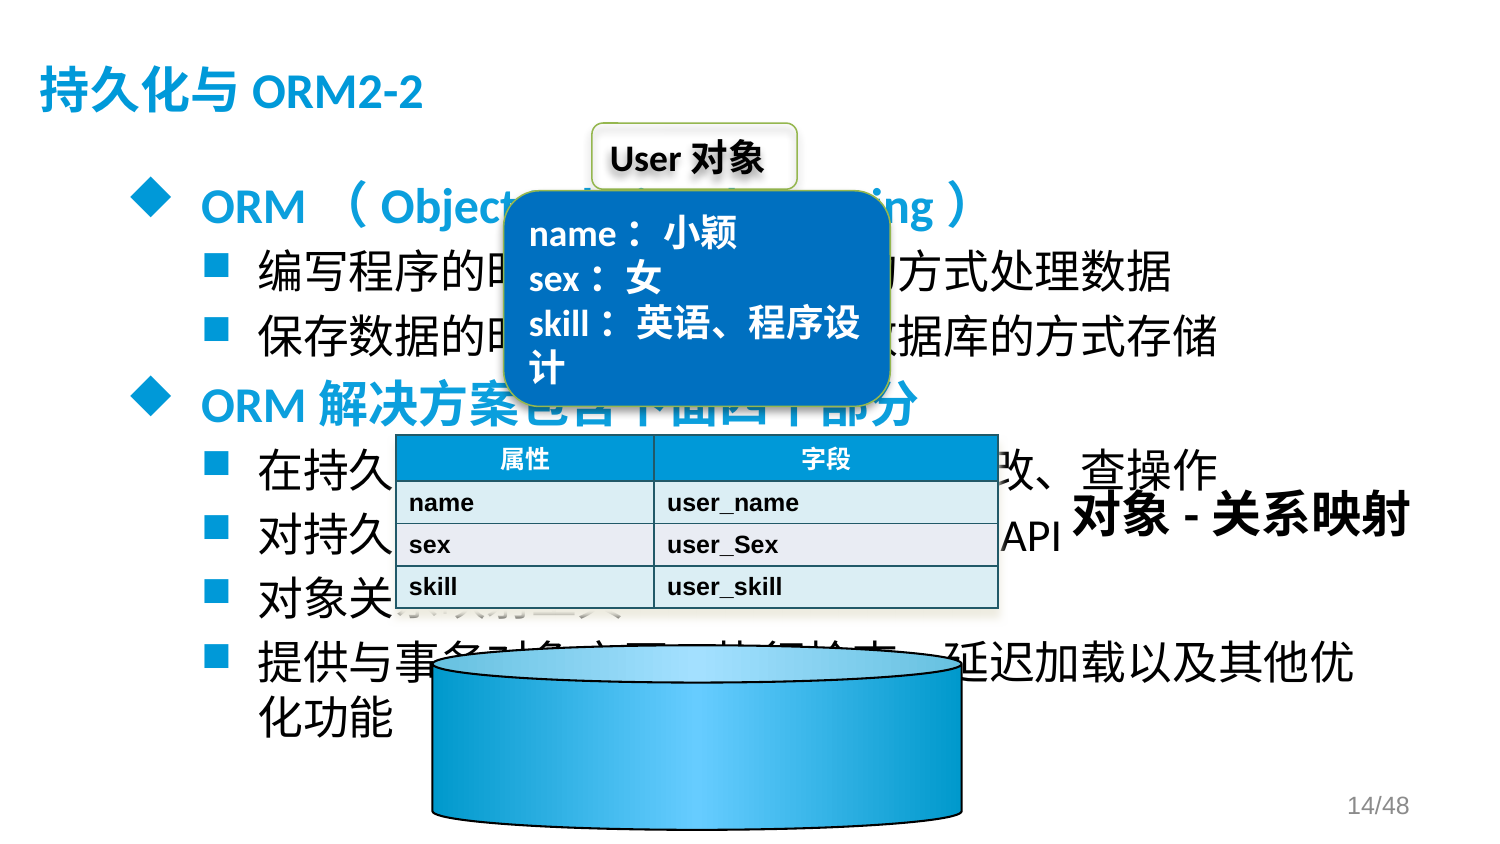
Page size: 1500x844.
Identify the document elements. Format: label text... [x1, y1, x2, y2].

table_header 字段 [655, 436, 997, 480]
table_cell sex [397, 524, 653, 565]
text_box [503, 122, 891, 408]
text_box 对象-关系映射 [1057, 474, 1433, 554]
title 持久化与ORM2-2 [39, 33, 1383, 151]
slide_number /48 [1074, 782, 1425, 828]
table_cell user_Sex [655, 524, 997, 565]
table_cell name [397, 482, 653, 523]
list ORM（Object Relational Mapping） 编写程序的时候，以面向对象的方式处理数据 保存数据的时候，却以关系型数据库的方式存储 ORM解决方案包含下面四个部分 在持久化对象上执行基本的增、删、改、查操作 对持久化对象提供一种查询语言或者API 对象关系映射工具 提供与事务对象交互、执行检查、延迟加载以及其他优化功能 [110, 166, 1385, 724]
table_cell user_skill [655, 567, 997, 607]
table_cell skill [397, 567, 653, 607]
table_header 属性 [397, 436, 653, 480]
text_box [432, 645, 962, 831]
table_cell user_name [655, 482, 997, 523]
